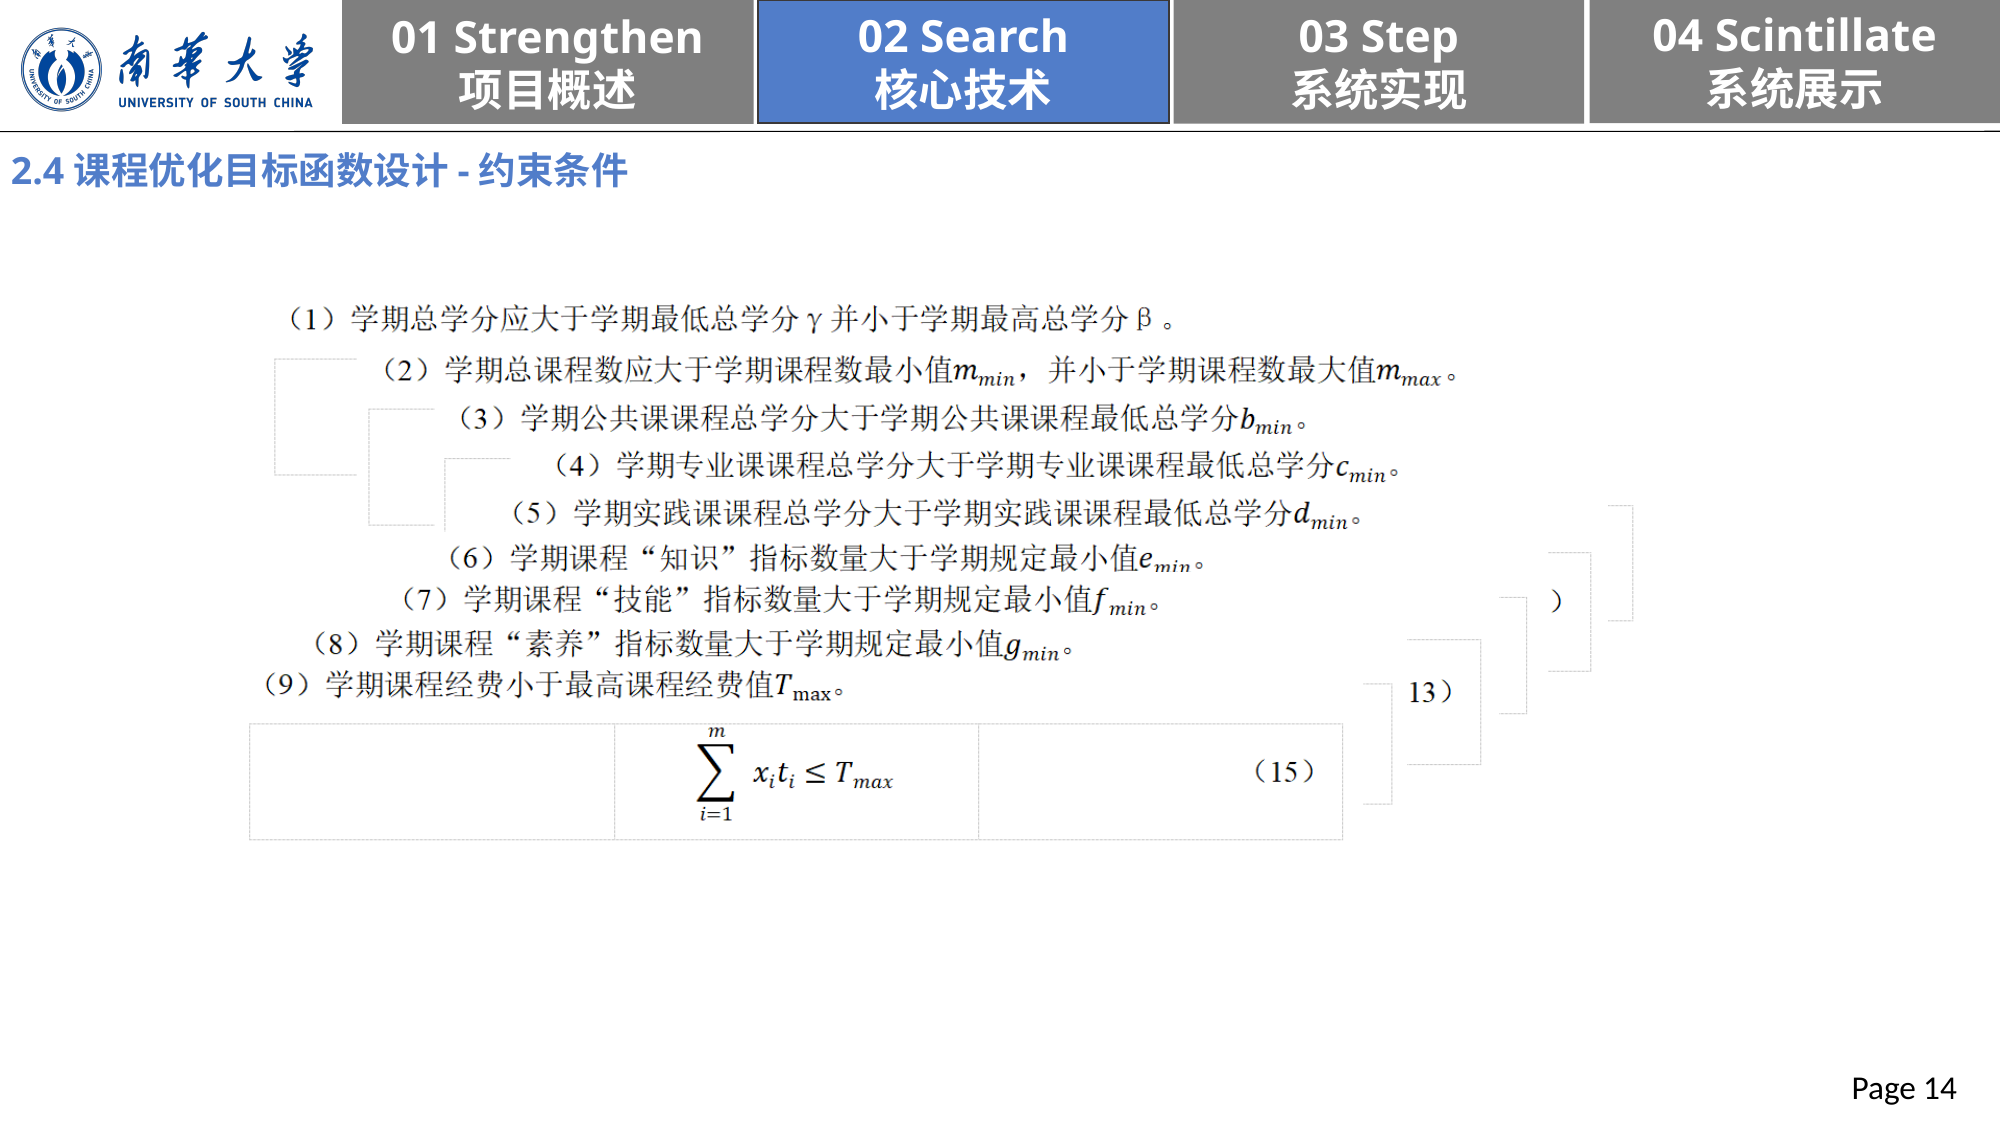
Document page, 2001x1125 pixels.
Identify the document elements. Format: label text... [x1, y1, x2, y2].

text_box Page 14 [1808, 1059, 1972, 1114]
text_box 2.4课程优化目标函数设计-约束条件 [0, 139, 782, 200]
picture [221, 298, 1650, 857]
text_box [342, 0, 2000, 124]
picture [0, 15, 339, 124]
